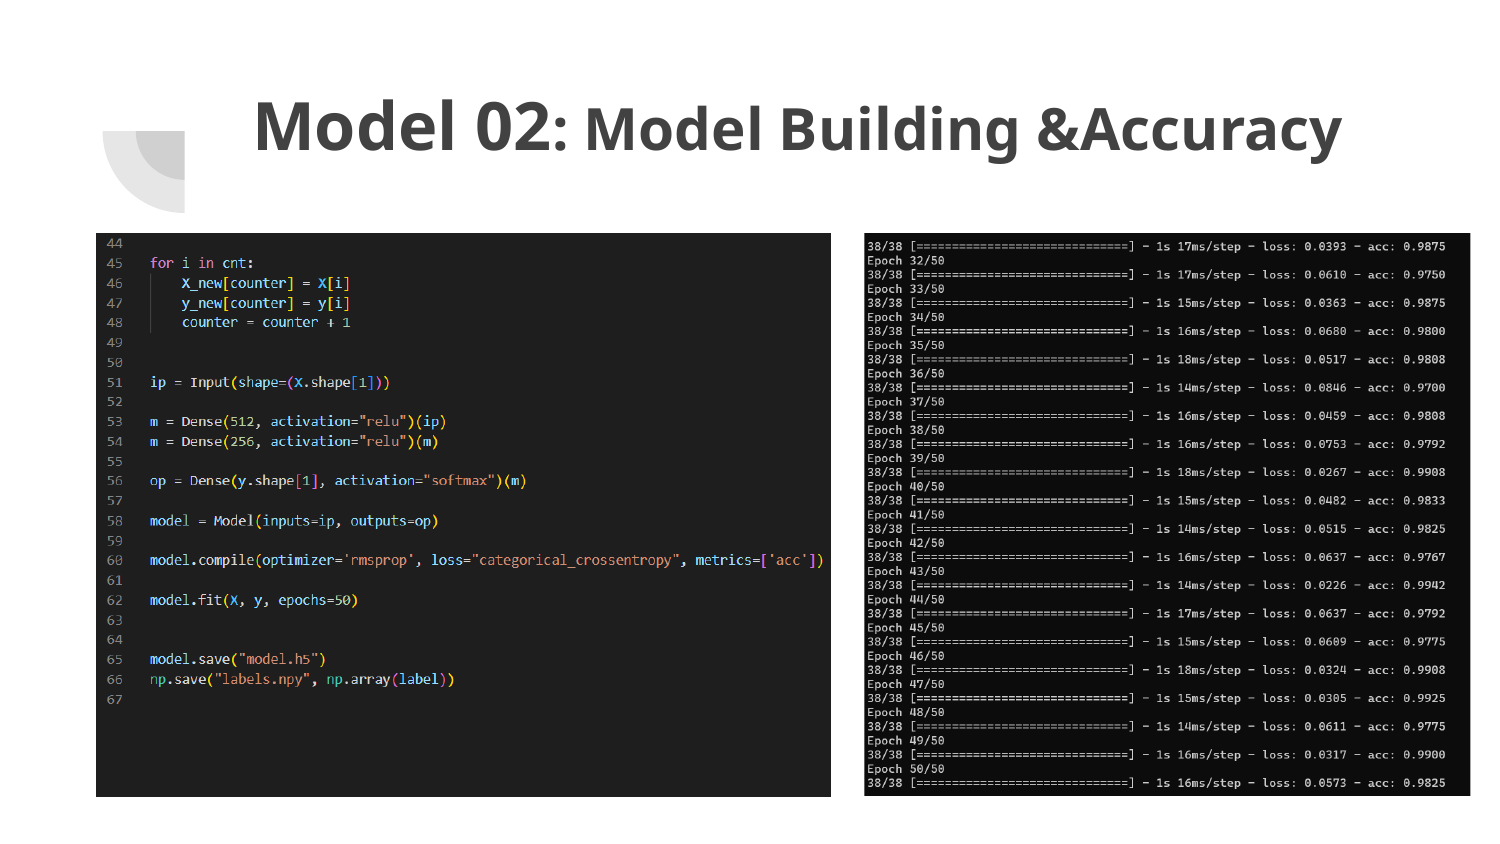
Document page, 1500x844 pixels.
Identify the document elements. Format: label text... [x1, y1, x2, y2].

title Model 02: Model Building &Accuracy [220, 69, 1375, 181]
picture [864, 233, 1471, 796]
picture [96, 233, 831, 798]
